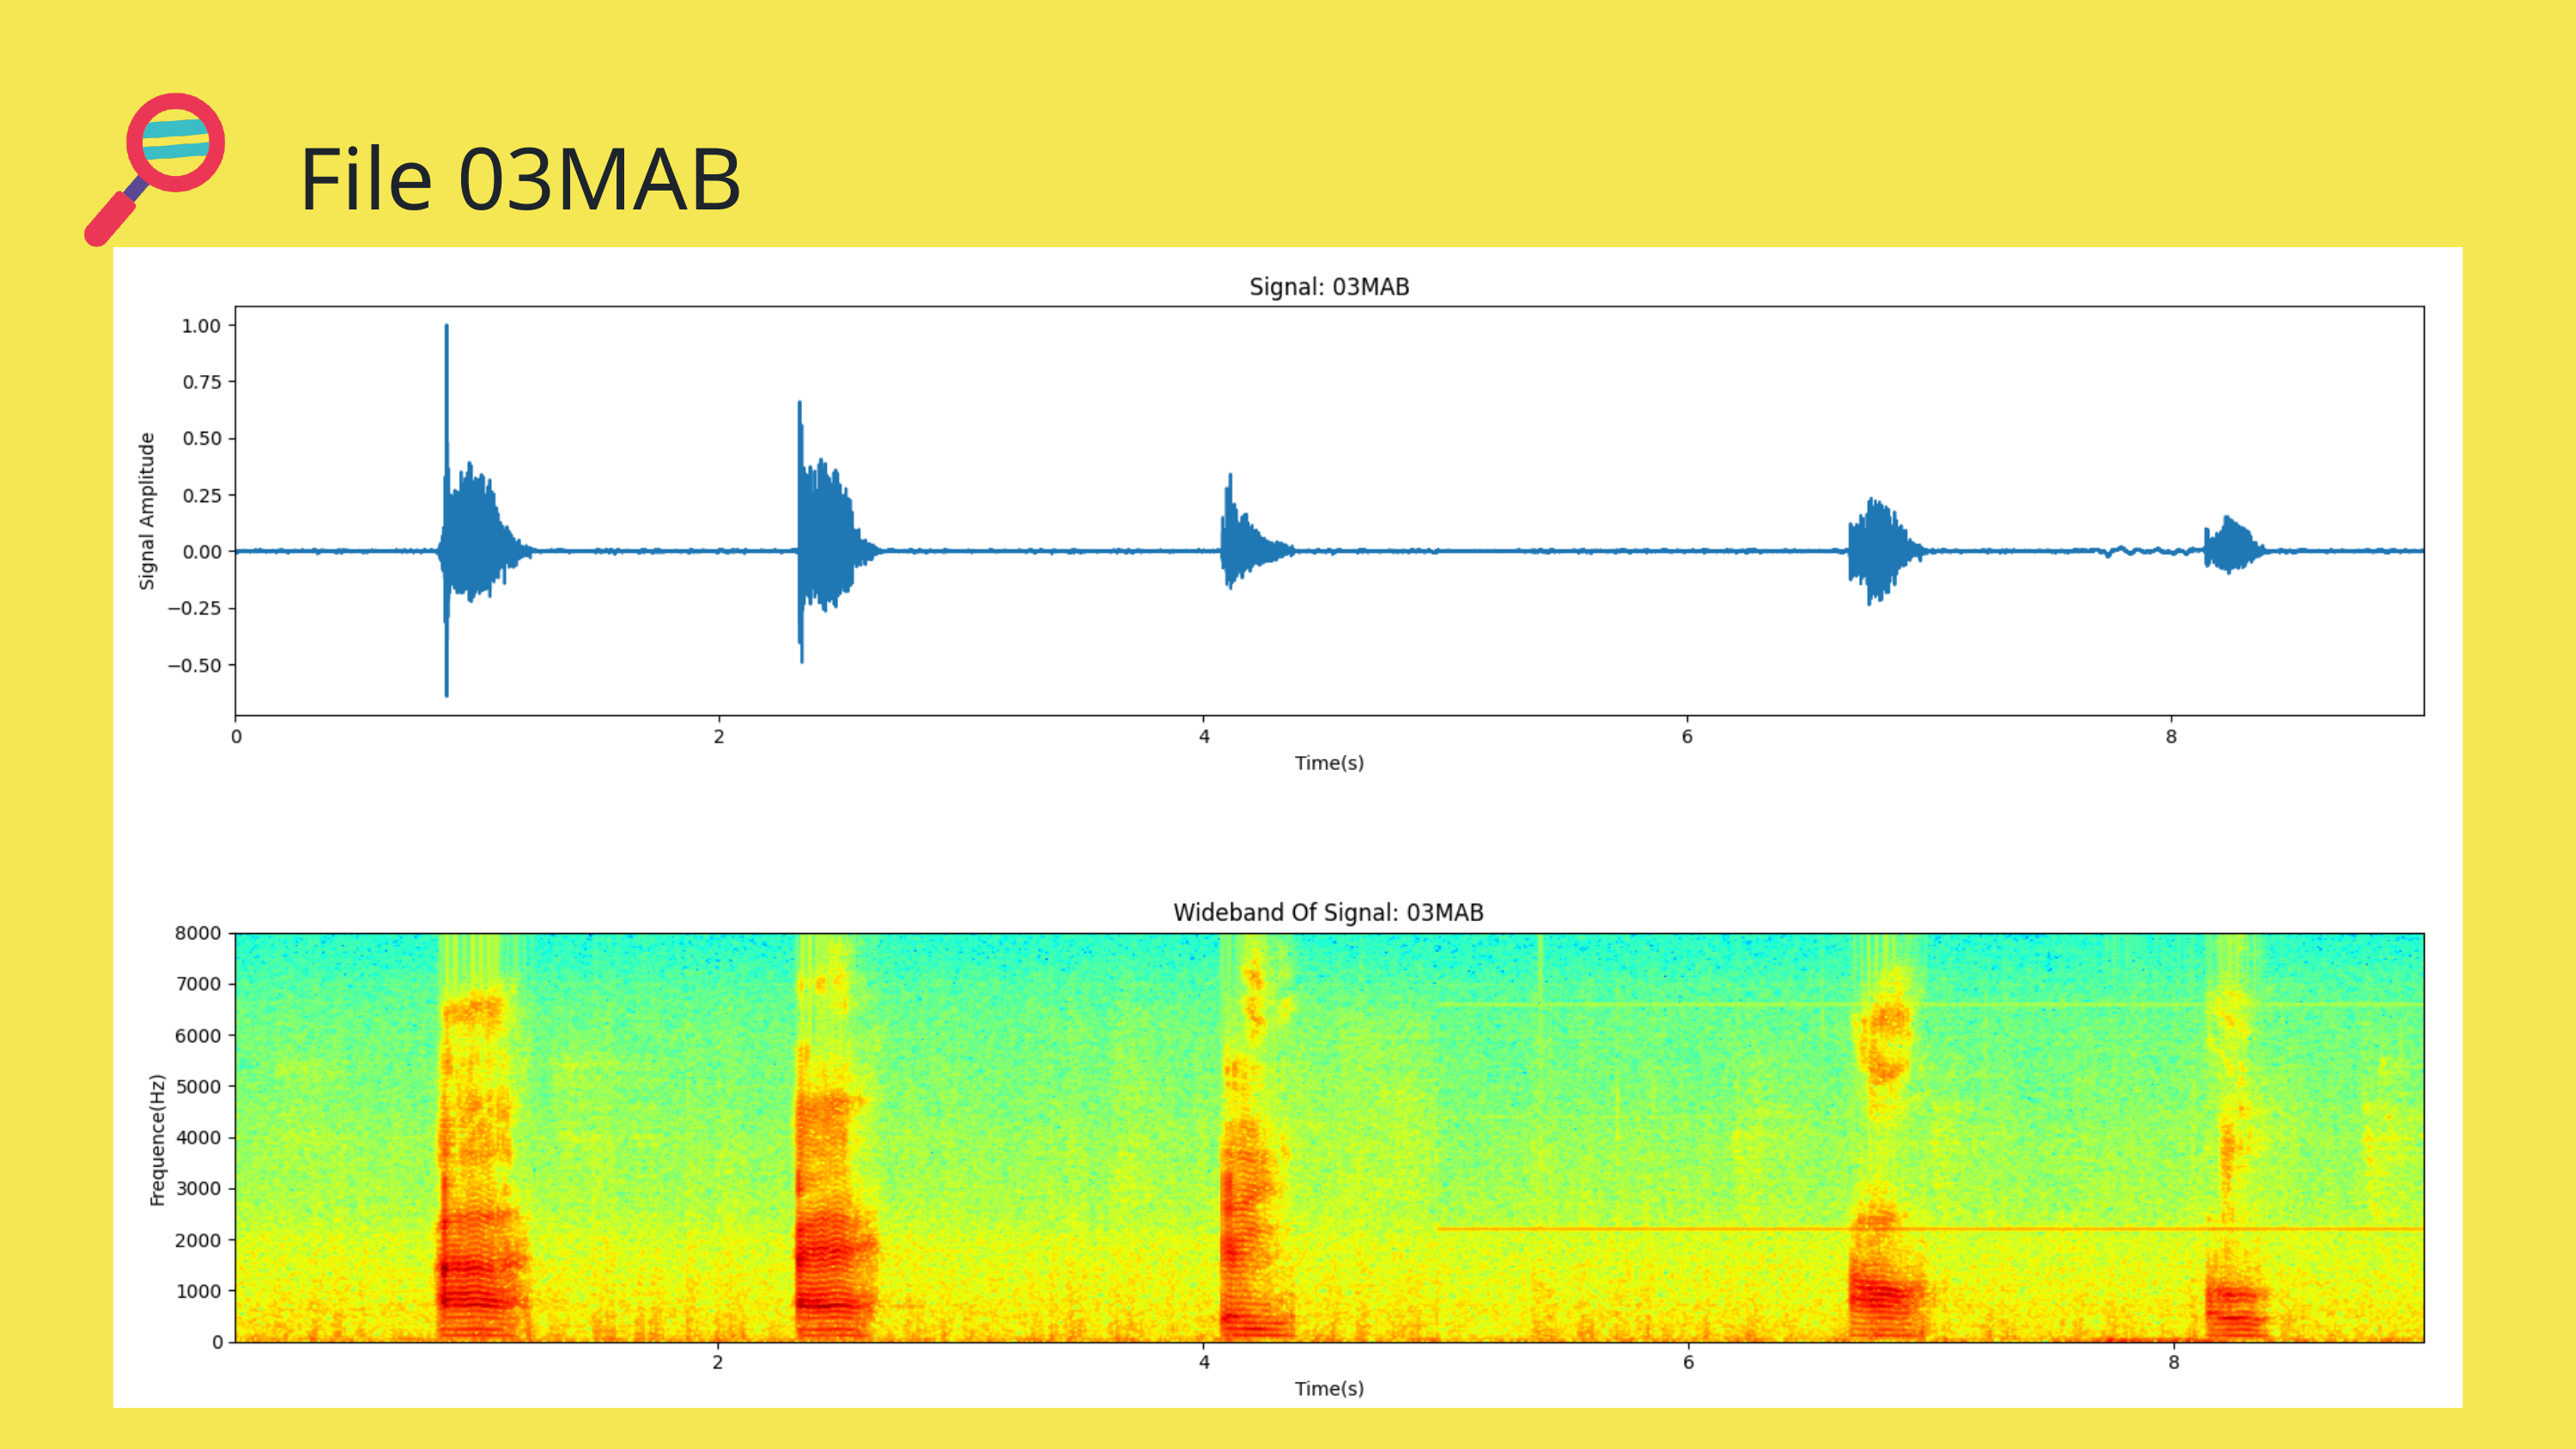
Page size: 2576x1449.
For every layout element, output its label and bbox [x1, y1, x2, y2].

text_box [82, 87, 2114, 248]
picture [113, 246, 2463, 1408]
